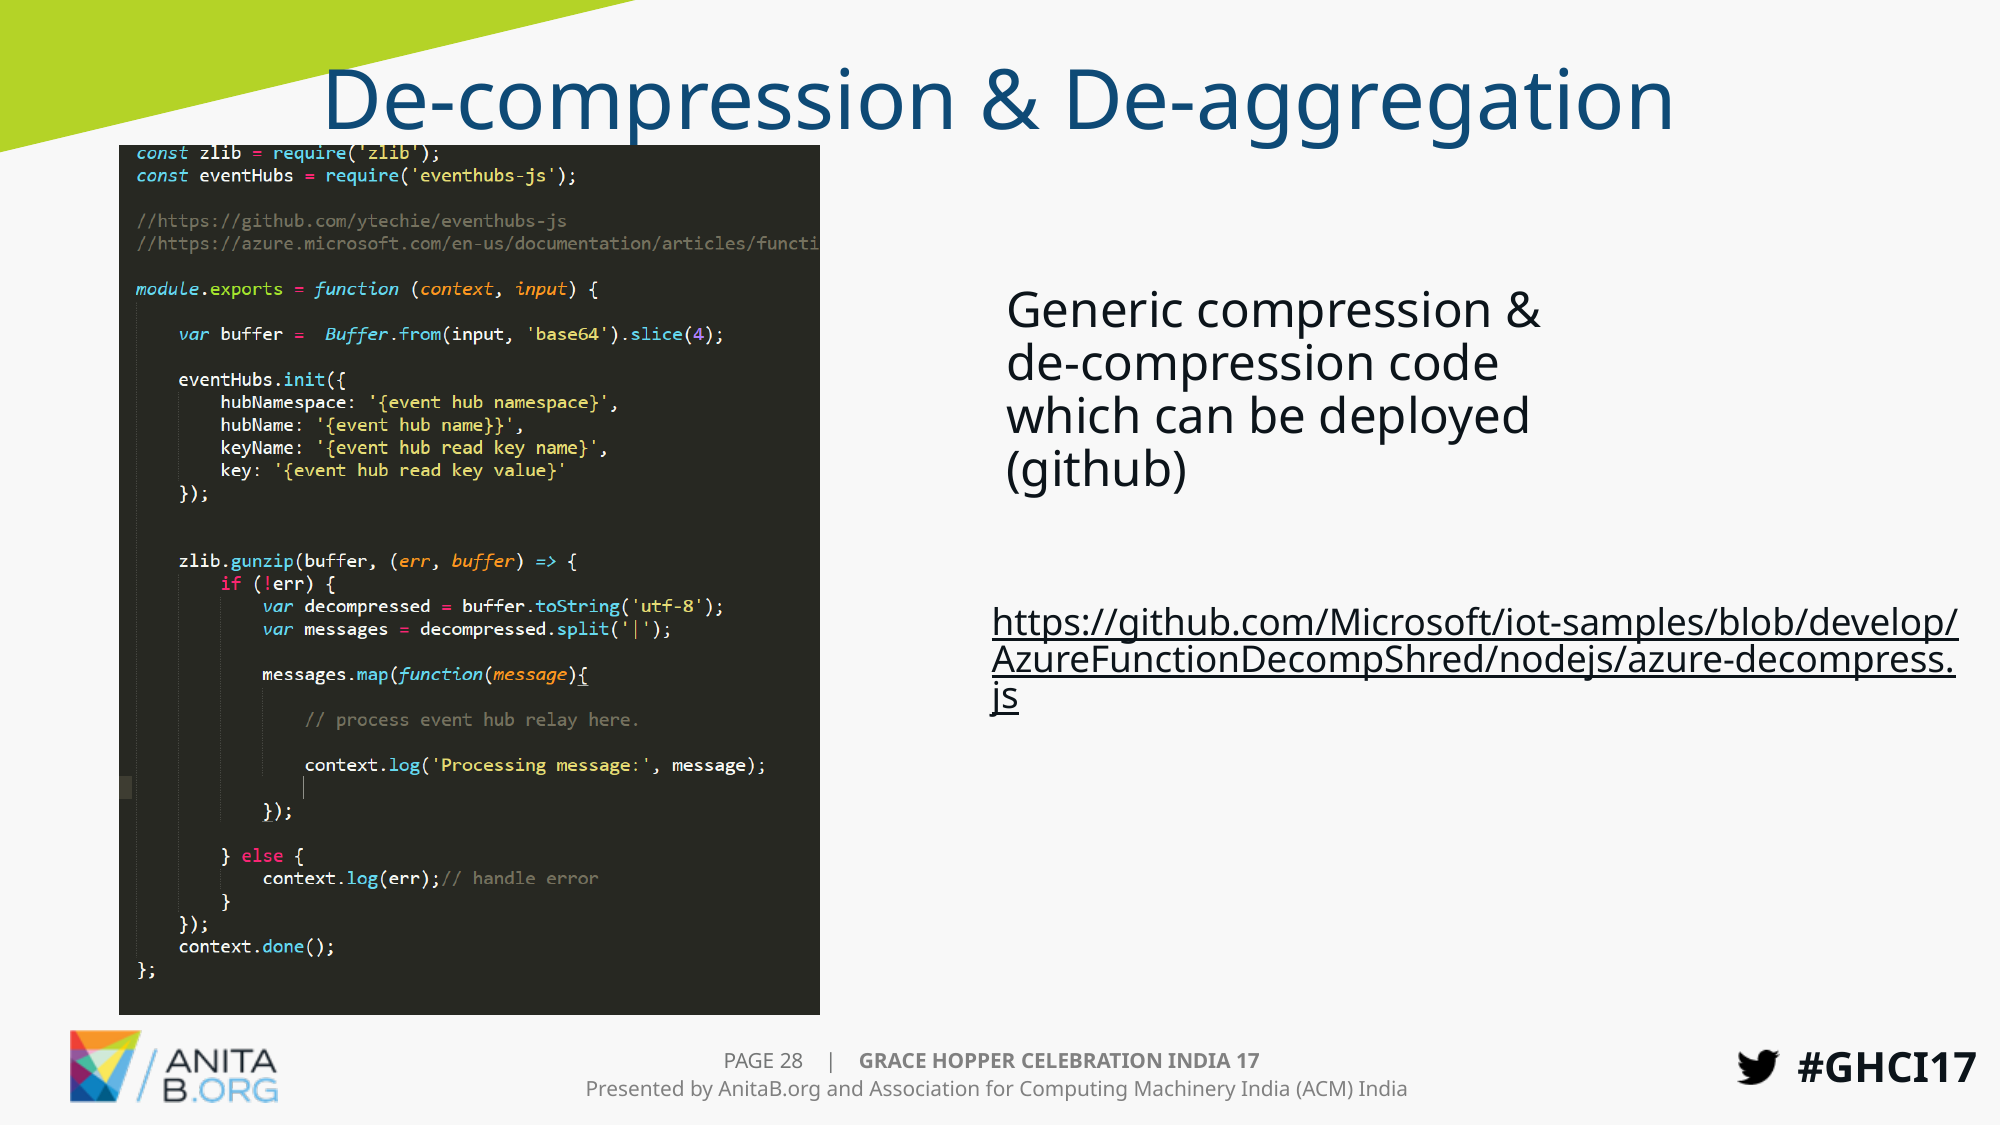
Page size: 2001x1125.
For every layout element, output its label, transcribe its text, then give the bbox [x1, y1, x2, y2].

title De-compression & De-aggregation [52, 0, 1948, 155]
picture [70, 1030, 278, 1103]
text_box https://github.com/Microsoft/iot-samples/blob/develop/AzureFunctionDecompShred/nodejs/azure-decompress.js [976, 591, 1977, 701]
text_box Generic compression & de-compression code which can be deployed (github) [976, 261, 1626, 521]
picture [1737, 1046, 1780, 1089]
picture [119, 145, 820, 1015]
